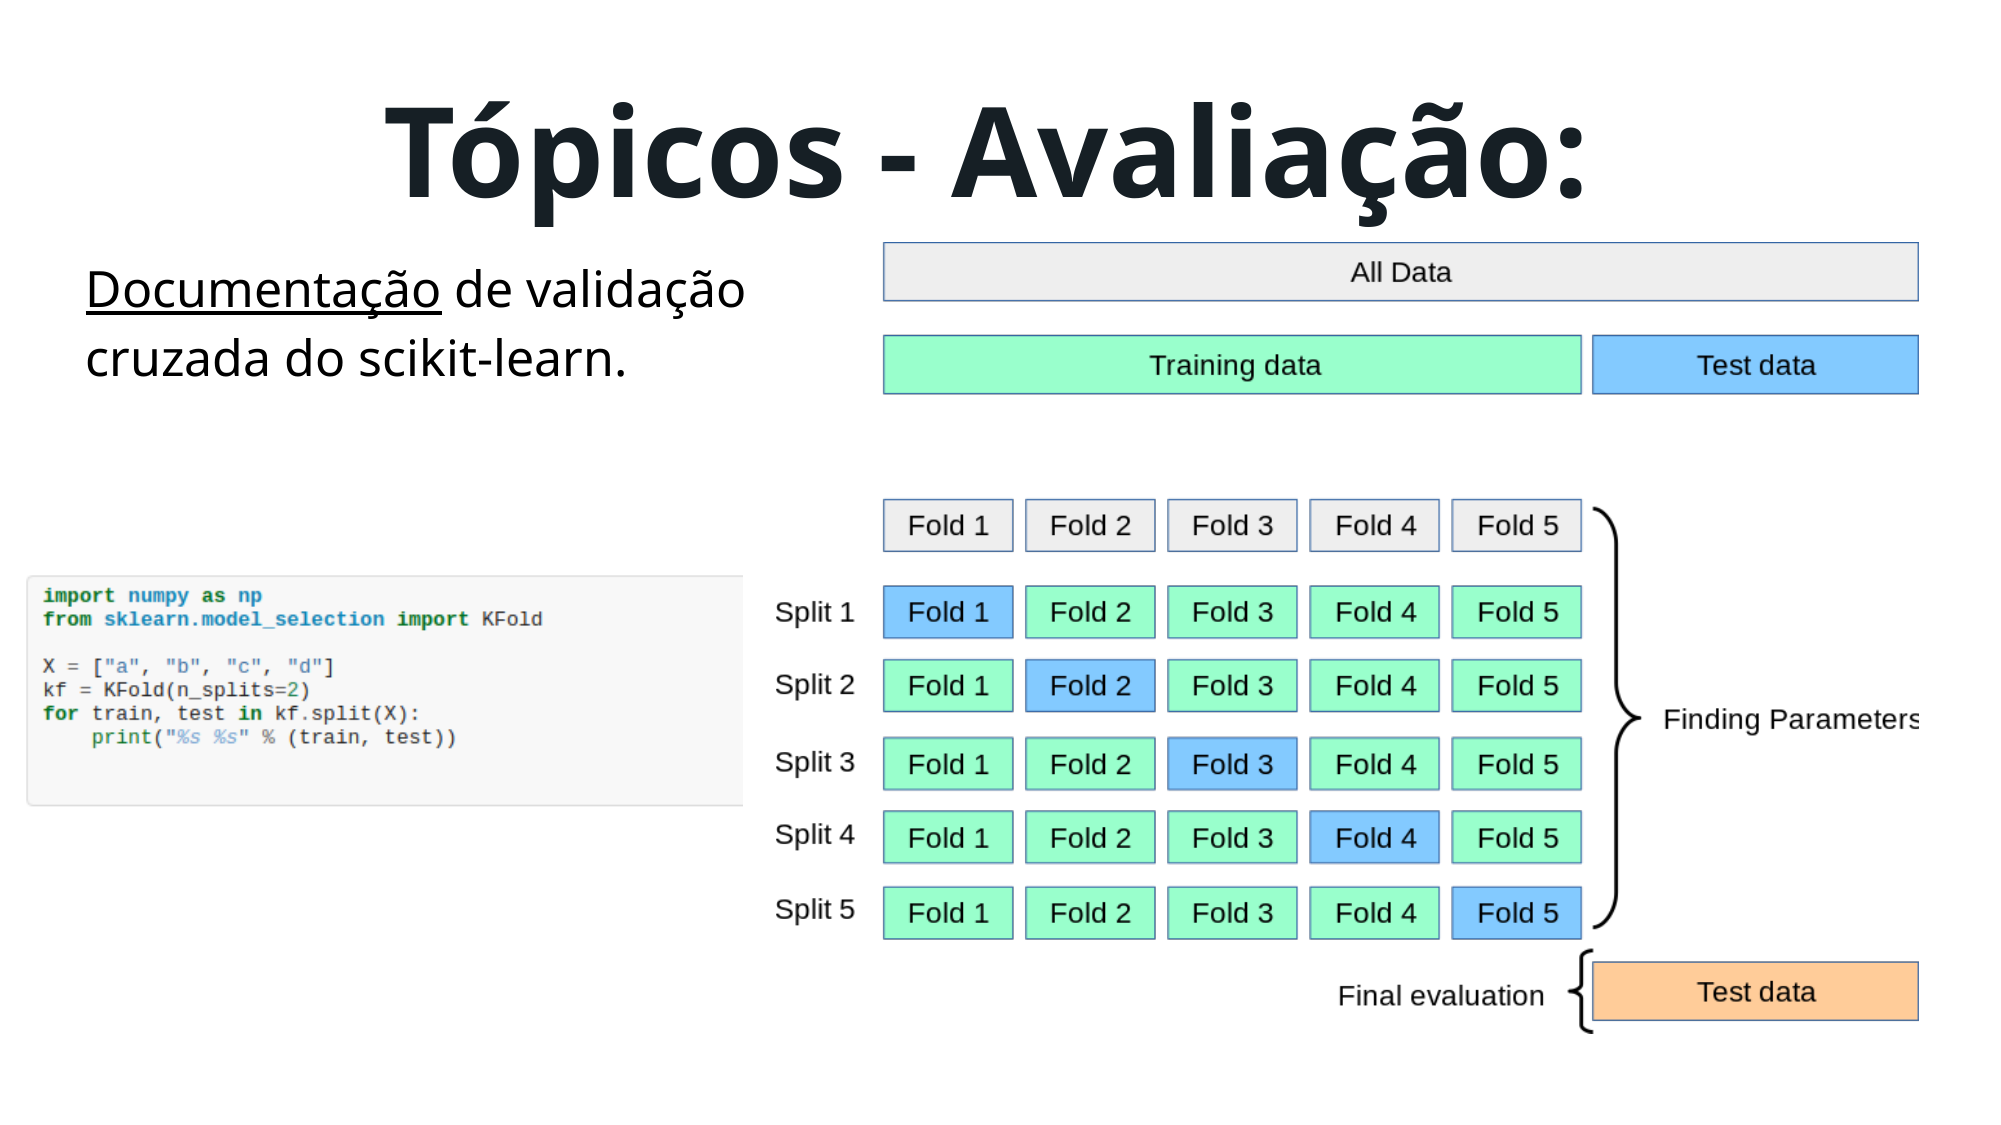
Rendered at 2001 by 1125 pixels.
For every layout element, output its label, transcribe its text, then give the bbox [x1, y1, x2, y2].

picture [25, 574, 744, 816]
picture [776, 242, 1920, 1034]
title Tópicos - Avaliação: [55, 58, 1919, 243]
text_box Documentação de validação cruzada do scikit-learn. [61, 242, 767, 661]
